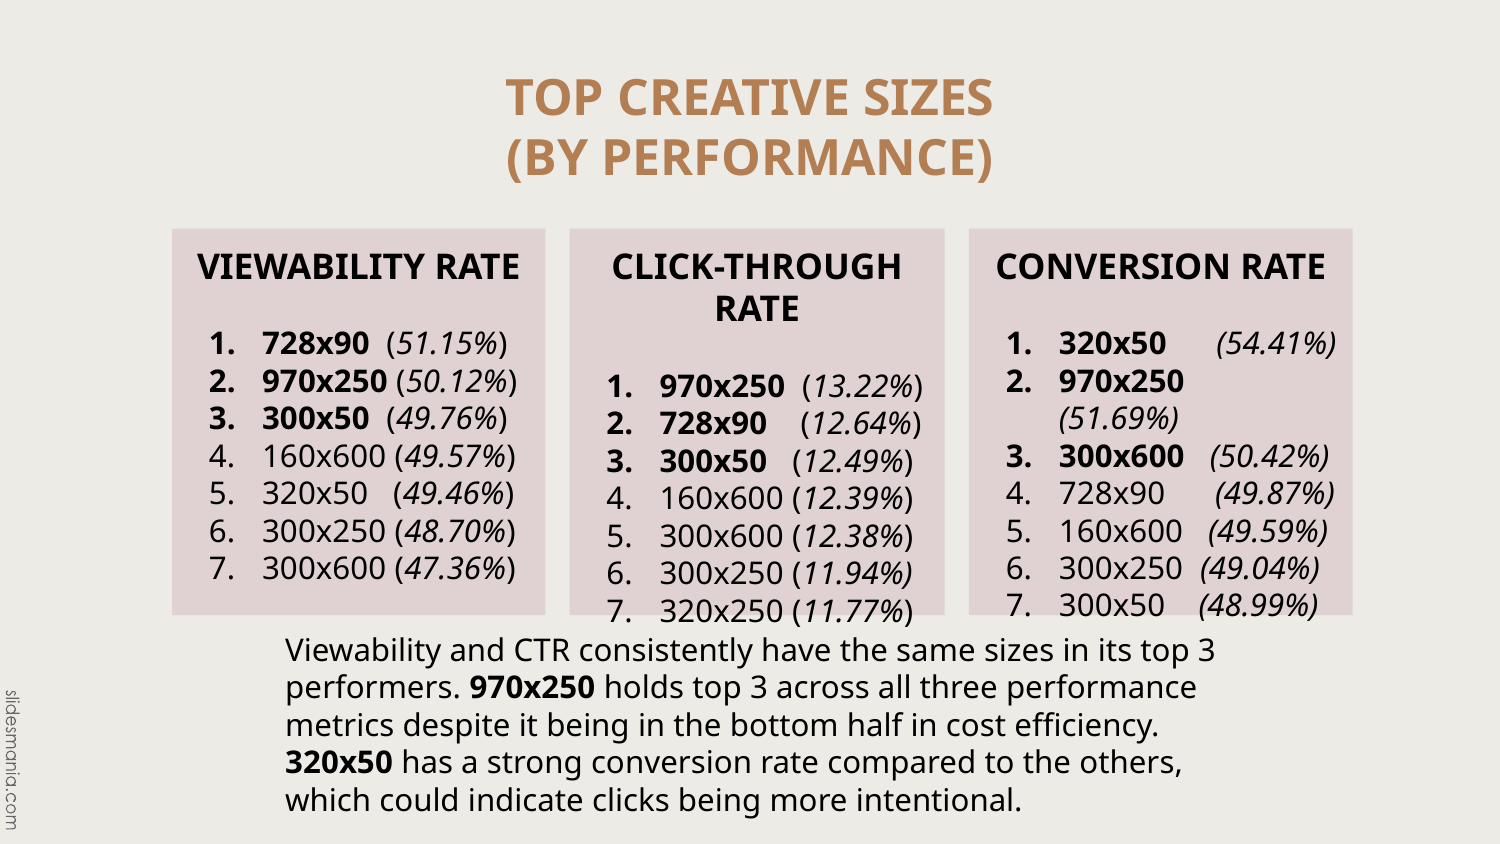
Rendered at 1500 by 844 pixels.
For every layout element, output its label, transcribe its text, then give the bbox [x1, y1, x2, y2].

text_box VIEWABILITY RATE 728x90 (51.15%) 970x250 (50.12%) 300x50 (49.76%) 160x600 (49.57%) 320x50 (49.46%) 300x250 (48.70%) 300x600 (47.36%) [172, 228, 546, 616]
text_box TOP CREATIVE SIZES (BY PERFORMANCE) [397, 50, 1103, 199]
text_box CLICK-THROUGH RATE 970x250 (13.22%) 728x90 (12.64%) 300x50 (12.49%) 160x600 (12.39%) 300x600 (12.38%) 300x250 (11.94%) 320x250 (11.77%) [569, 228, 945, 615]
text_box CONVERSION RATE 320x50 (54.41%) 970x250 (51.69%) 300x600 (50.42%) 728x90 (49.87%) 160x600 (49.59%) 300x250 (49.04%) 300x50 (48.99%) [968, 228, 1353, 616]
text_box Viewability and CTR consistently have the same sizes in its top 3 performers. 970x250 holds top 3 across all three performance metrics despite it being in the bottom half in cost efficiency. 320x50 has a strong conversion rate compared to the others, which could indicate clicks being more intentional. [270, 615, 1245, 844]
